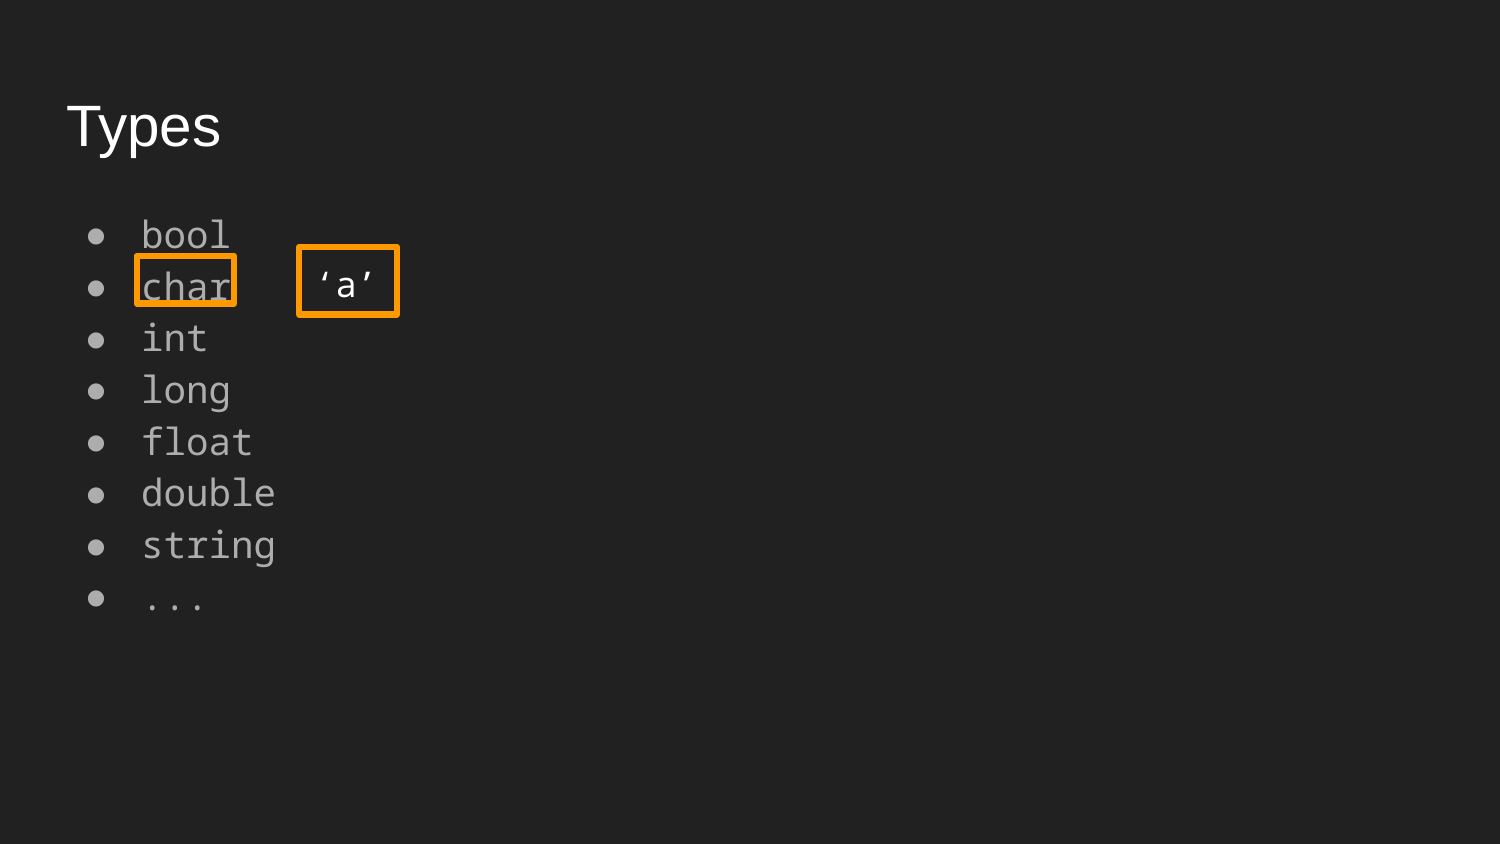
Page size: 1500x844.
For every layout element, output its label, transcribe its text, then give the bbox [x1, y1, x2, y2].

text_box [136, 255, 235, 304]
title Types [51, 72, 1449, 167]
text_box ‘a’ [299, 247, 397, 315]
list bool char int long float double string ... [51, 189, 1449, 750]
